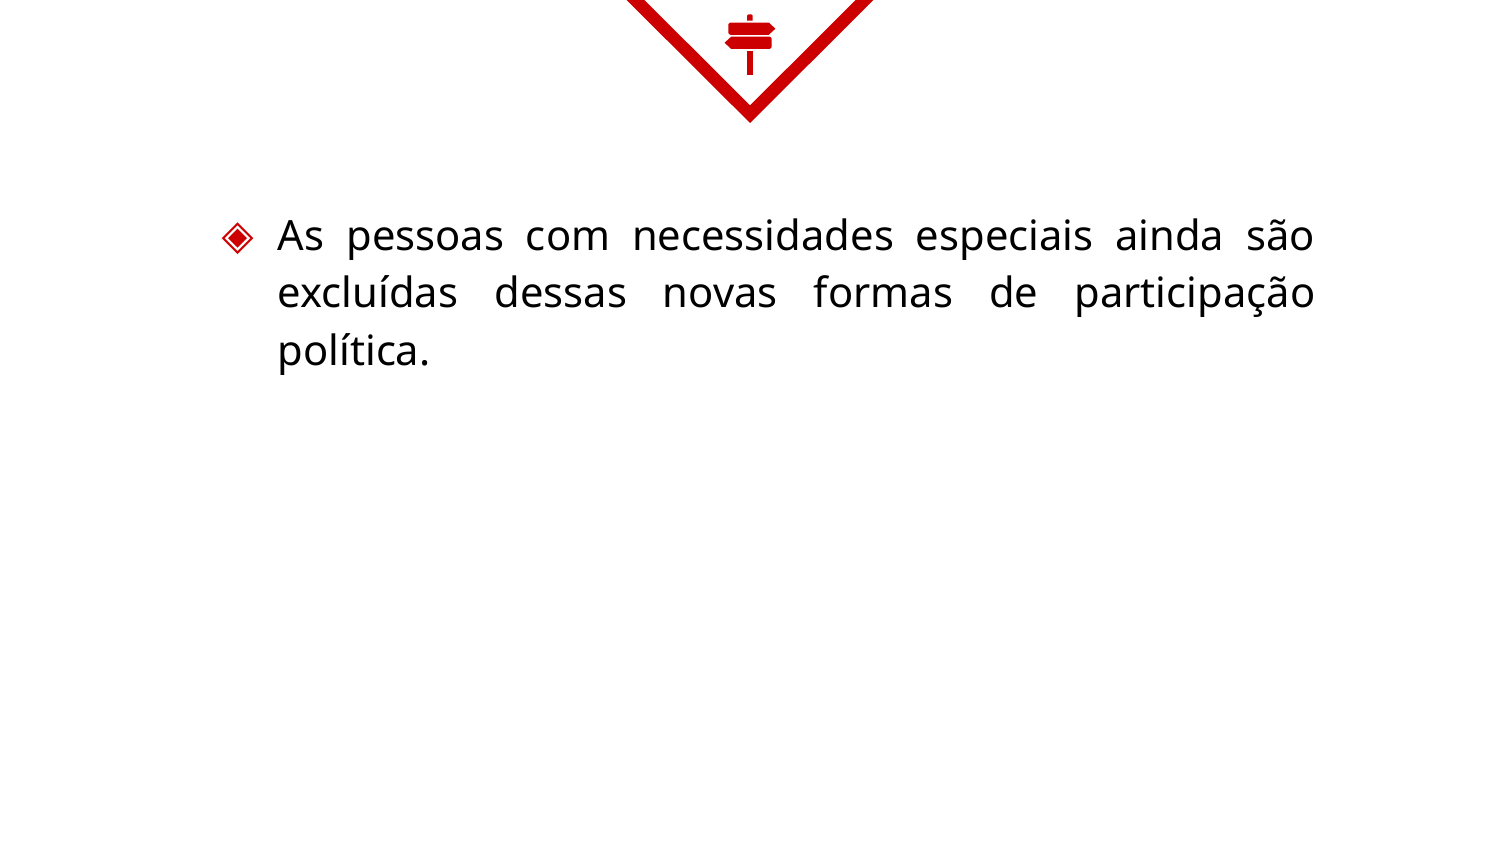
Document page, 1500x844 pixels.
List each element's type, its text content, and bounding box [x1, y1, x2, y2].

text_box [724, 14, 776, 75]
list As pessoas com necessidades especiais ainda são excluídas dessas novas formas de participação política. [169, 185, 1331, 754]
